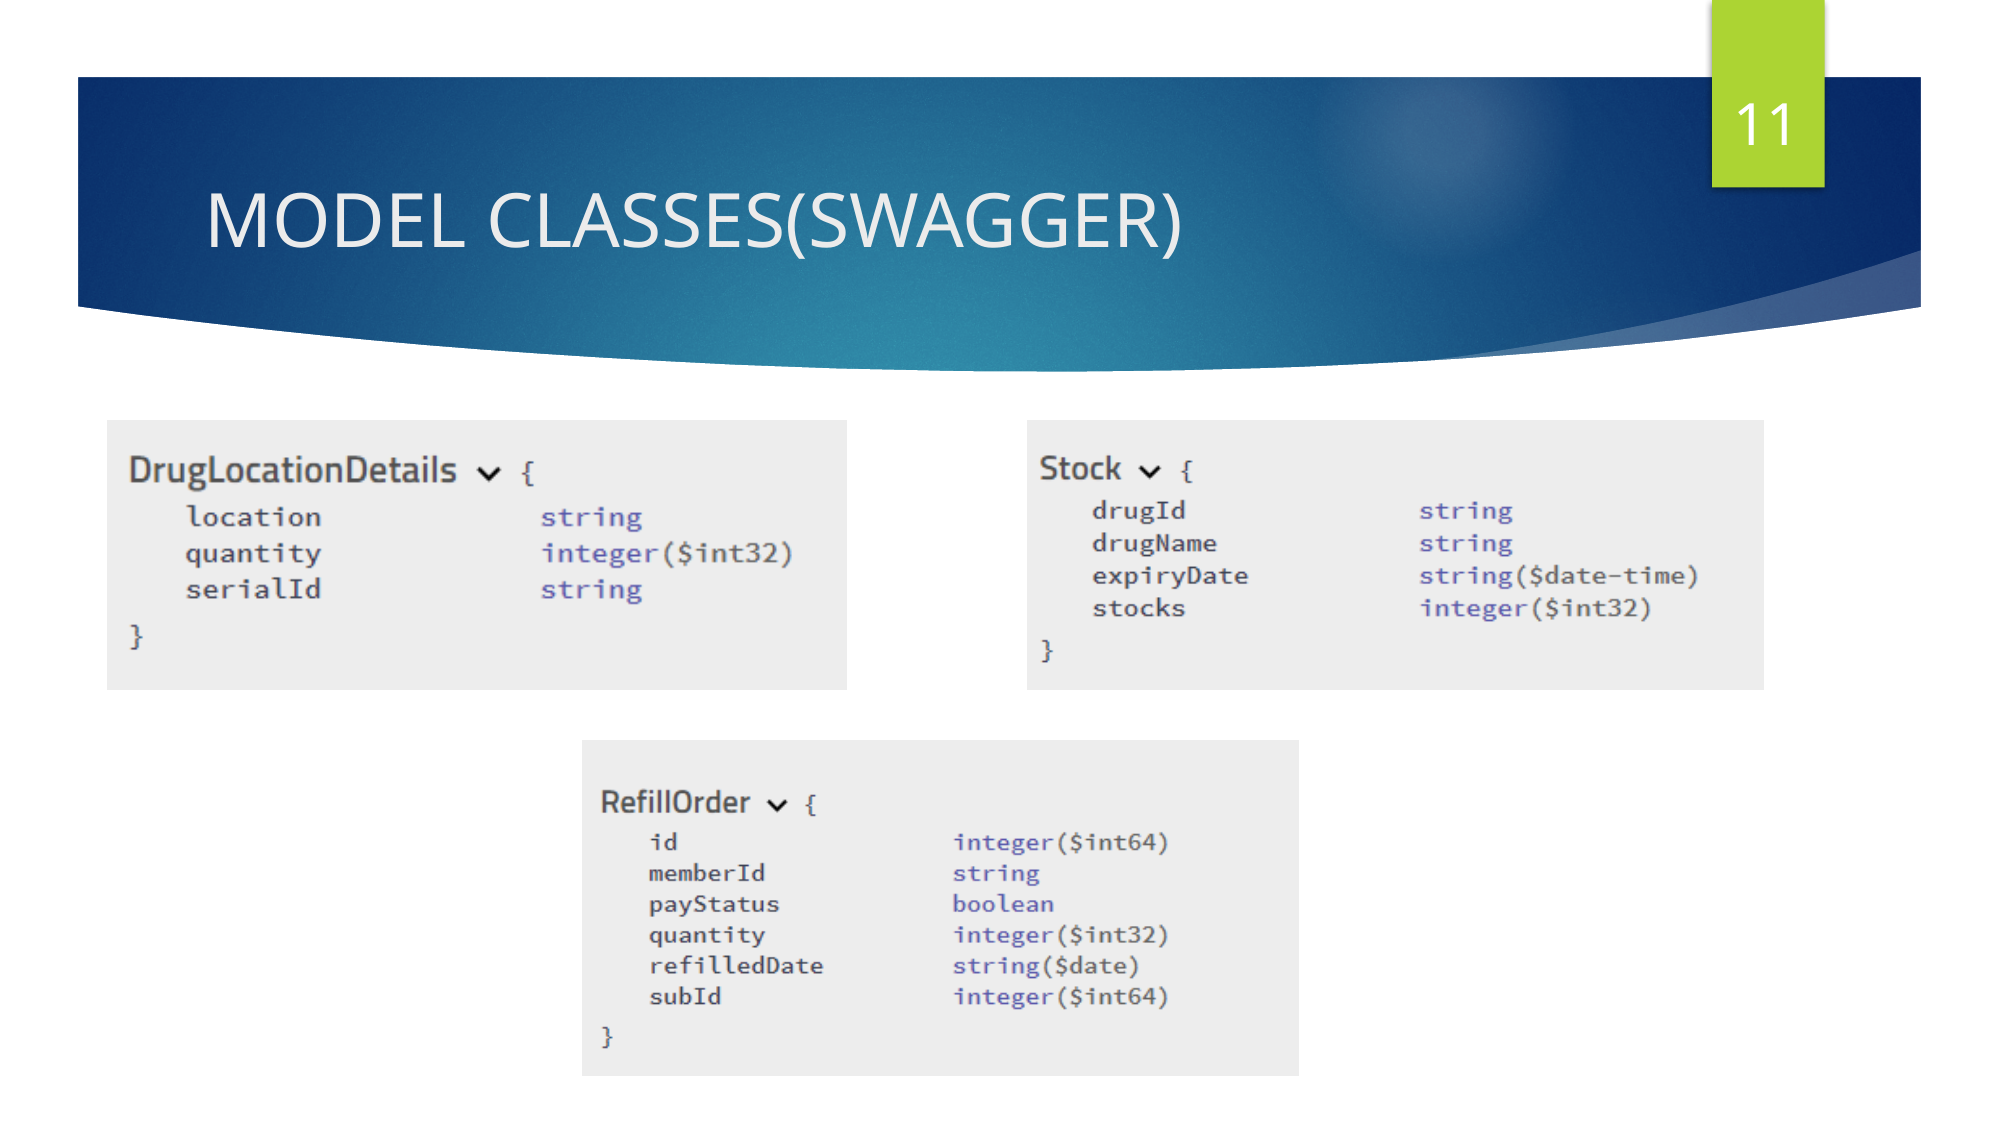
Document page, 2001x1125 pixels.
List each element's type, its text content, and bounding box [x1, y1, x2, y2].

picture [1026, 420, 1764, 690]
picture [107, 420, 847, 690]
picture [582, 740, 1299, 1077]
title MODEL CLASSES(SWAGGER) [189, 159, 1627, 276]
picture [79, 78, 1920, 371]
slide_number 11 [1698, 48, 1836, 175]
